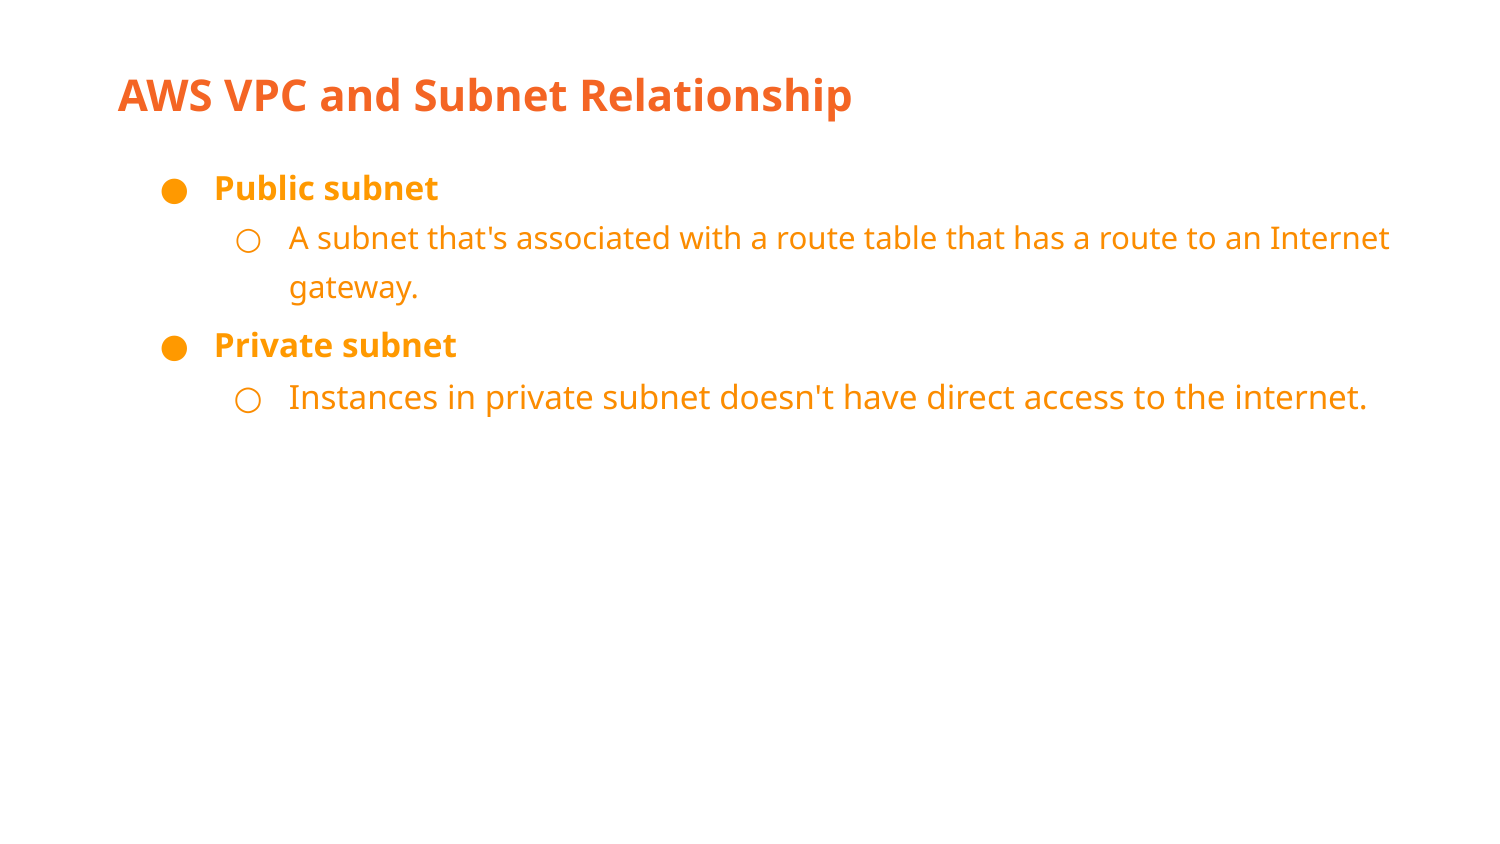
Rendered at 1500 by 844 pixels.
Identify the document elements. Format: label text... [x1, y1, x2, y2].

title AWS VPC and Subnet Relationship [102, 52, 1327, 179]
title Public subnet A subnet that's associated with a route table that has a route to an Internet gateway. Private subnet Instances in private subnet doesn't have direct access to the internet. [123, 132, 1412, 778]
